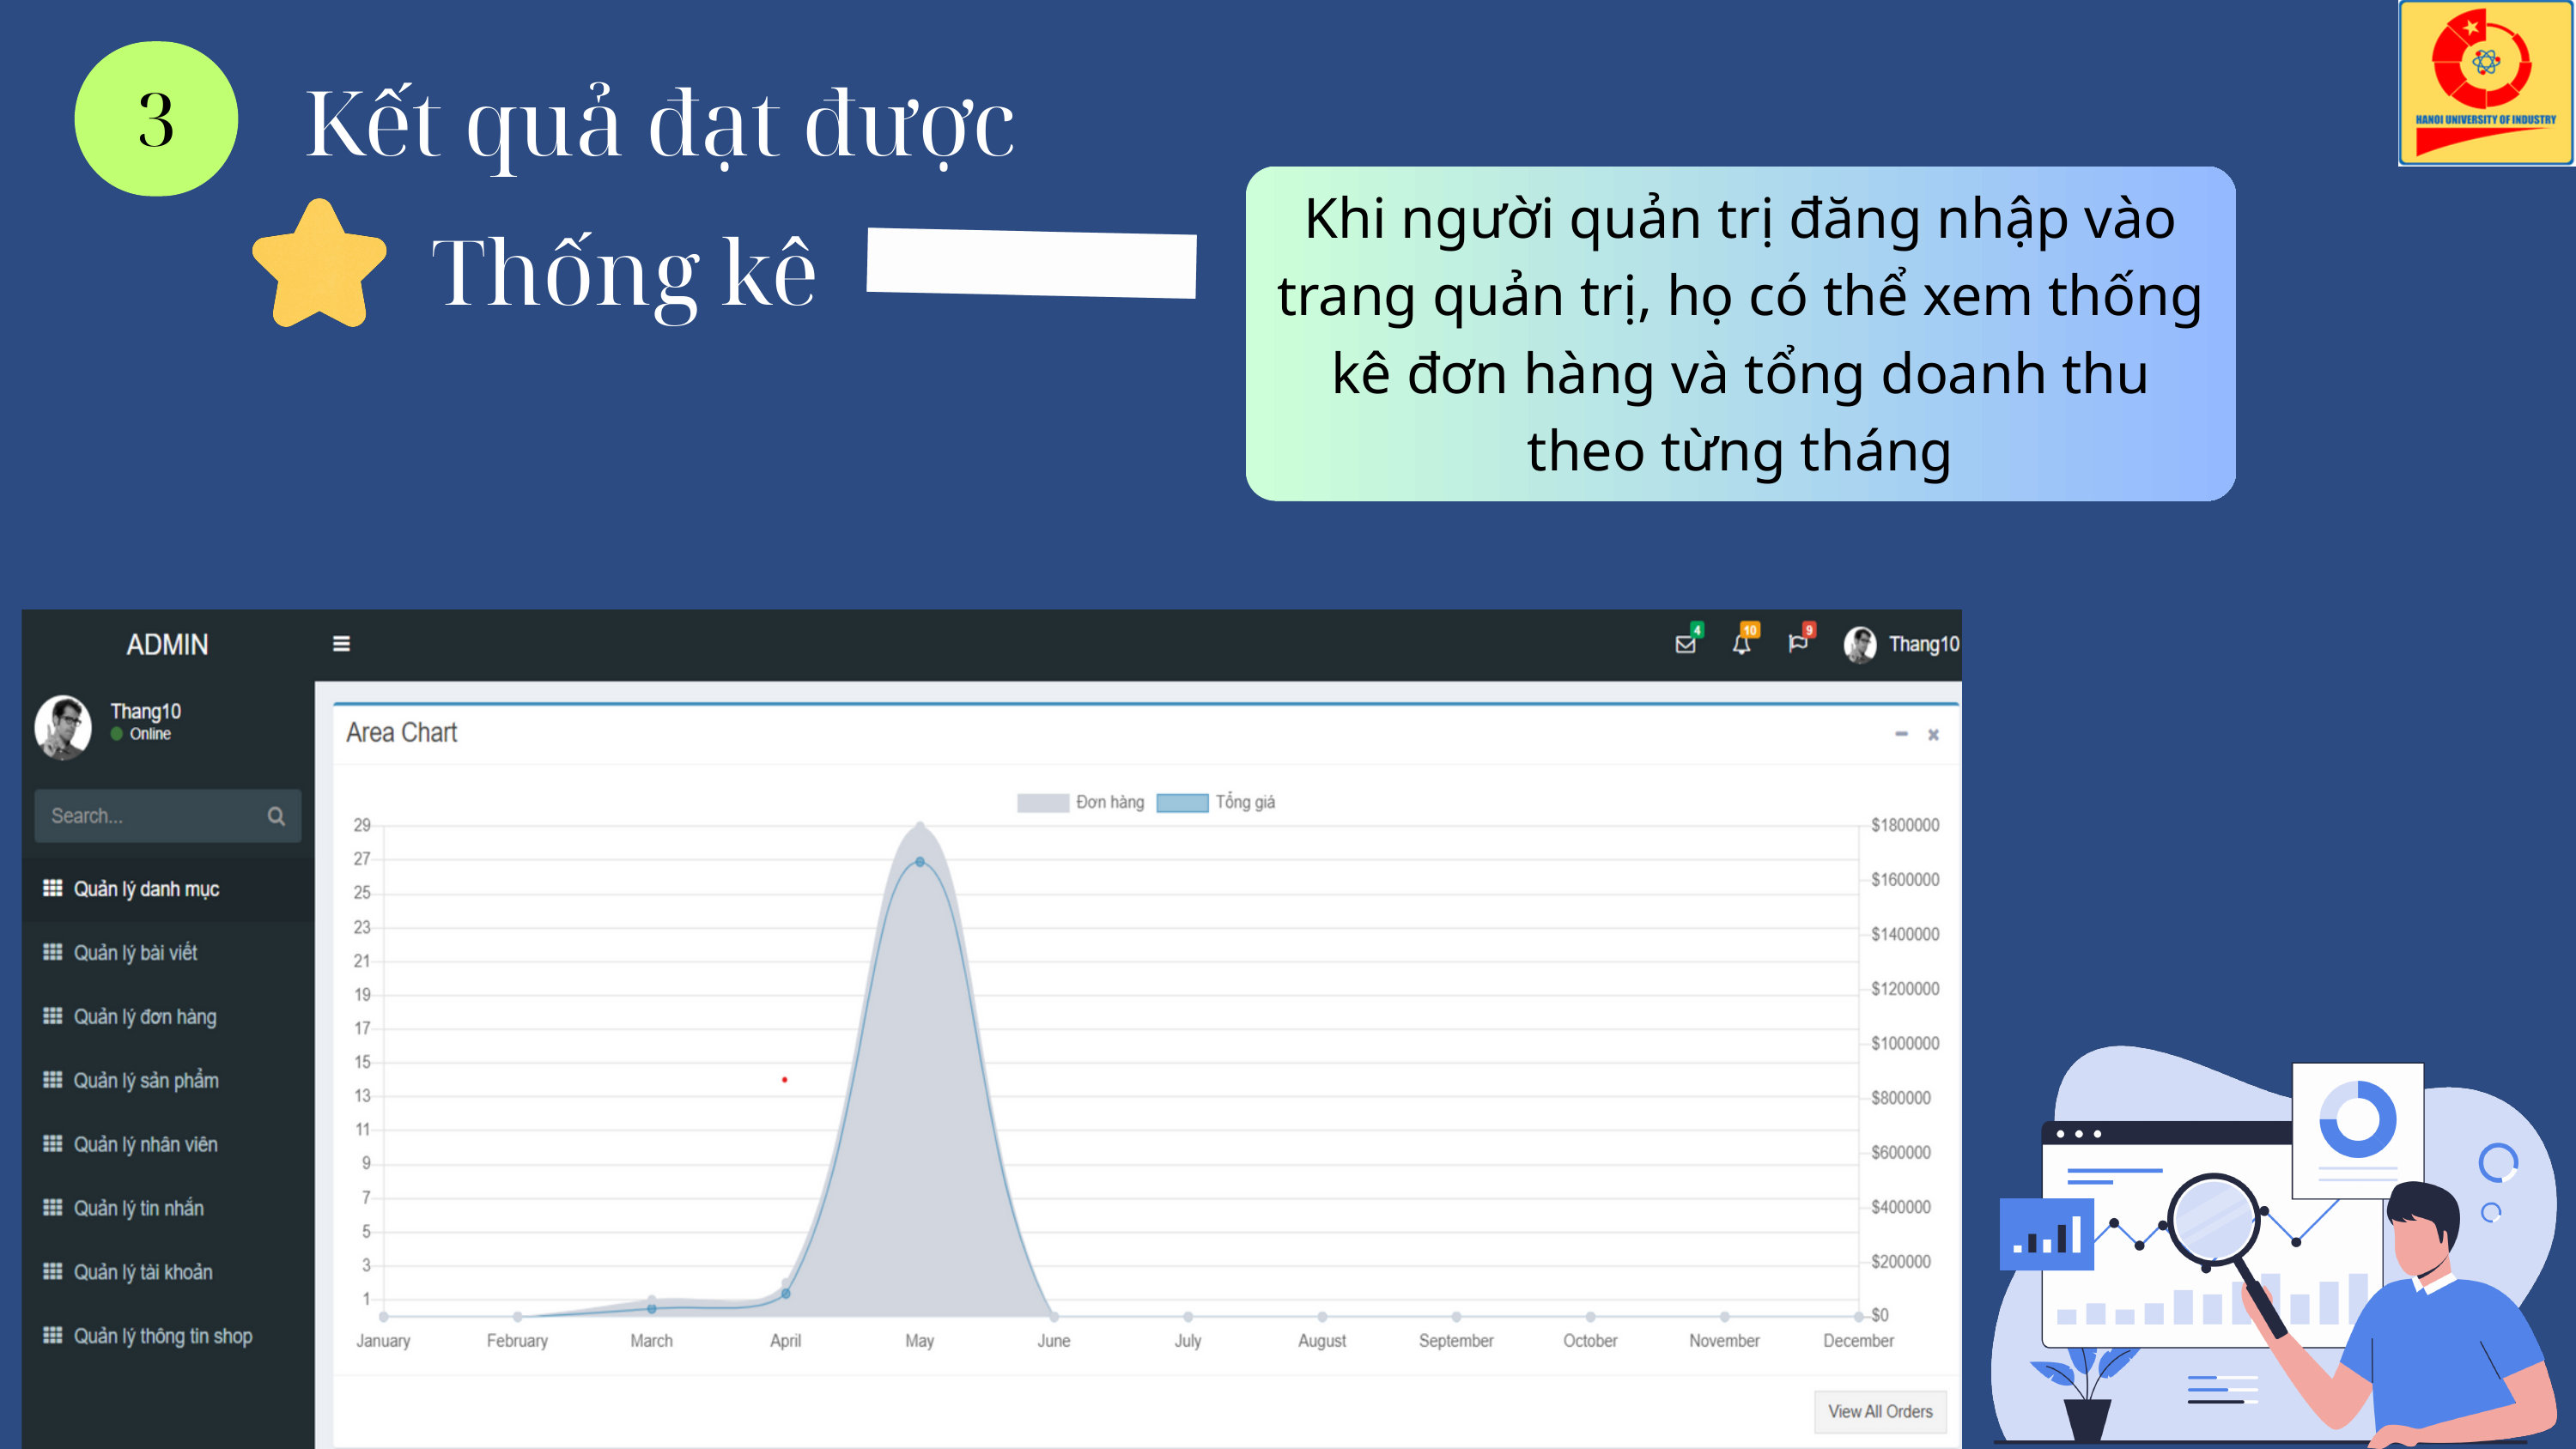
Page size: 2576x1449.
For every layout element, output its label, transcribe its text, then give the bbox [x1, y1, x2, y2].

text_box Kết quả đạt được [242, 48, 1246, 174]
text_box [74, 40, 239, 197]
text_box [2398, 0, 2576, 167]
text_box [1990, 1043, 2576, 1449]
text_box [1245, 166, 2237, 501]
picture [866, 228, 1197, 299]
text_box [21, 609, 1962, 1449]
text_box Thống kê [177, 197, 1075, 324]
text_box [248, 324, 391, 330]
